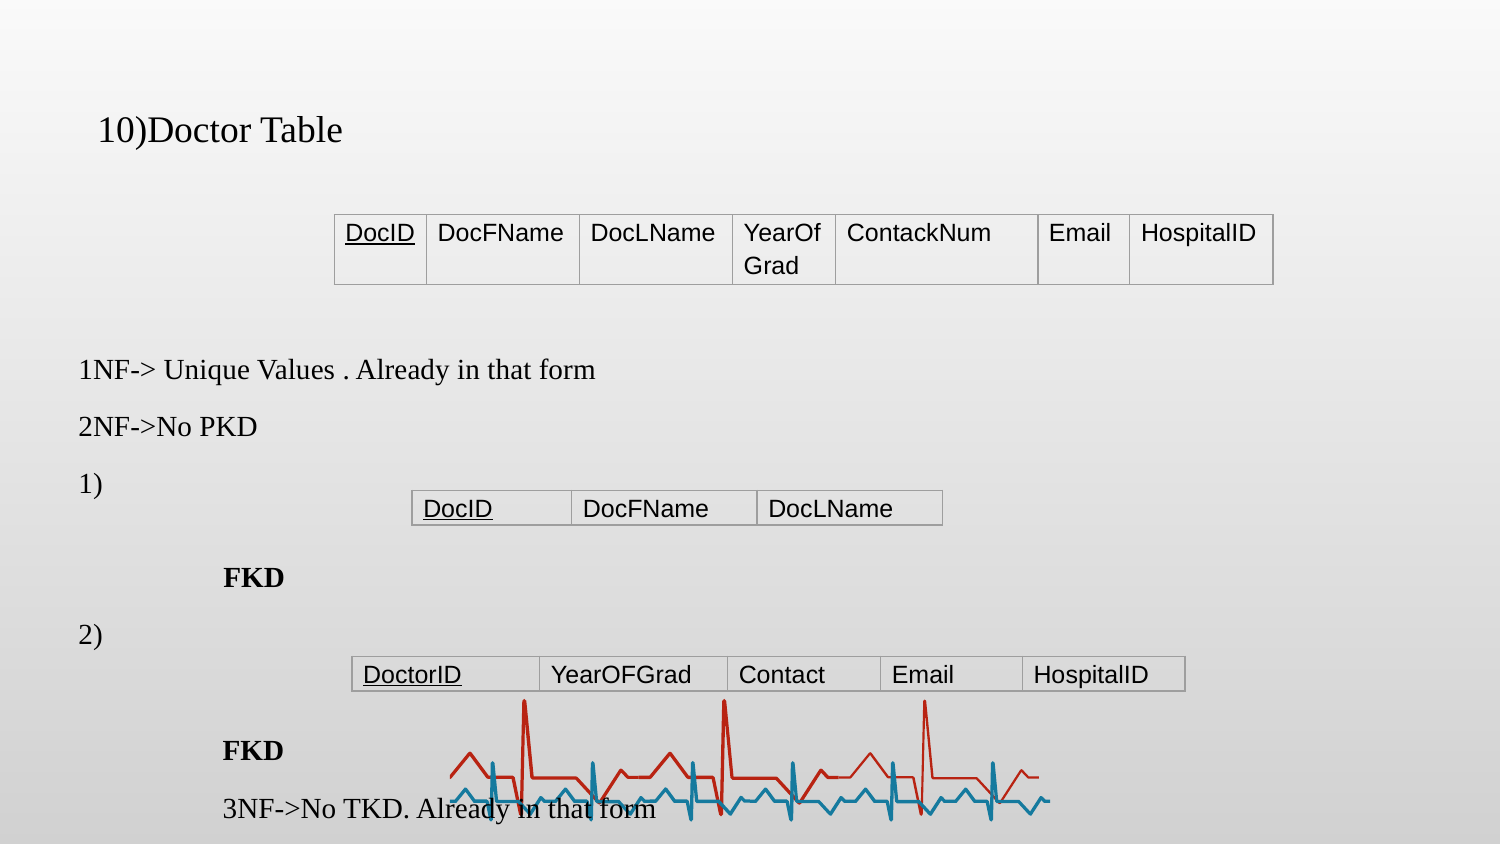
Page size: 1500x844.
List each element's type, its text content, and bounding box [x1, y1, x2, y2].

text_box FKD 3NF->No TKD. Already in that form [207, 718, 958, 832]
table_header HospitalID [1023, 657, 1184, 690]
table_header DocID [413, 491, 571, 524]
table_header DocID [335, 215, 426, 284]
table_header ContackNum [836, 215, 1037, 284]
table_header DocLName [758, 491, 942, 524]
table_header Contact [728, 657, 880, 690]
table_header YearOfGrad [733, 215, 835, 284]
text_box FKD 2) [63, 544, 814, 658]
table_header DocFName [427, 215, 579, 284]
table_header DocLName [580, 215, 732, 284]
table_header YearOFGrad [540, 657, 727, 690]
table_header Email [881, 657, 1022, 690]
table_header DocFName [572, 491, 756, 524]
table_header DoctorID [353, 657, 539, 690]
table_header HospitalID [1130, 215, 1272, 284]
text_box 1NF-> Unique Values . Already in that form 2NF->No PKD 1) [63, 337, 814, 507]
text_box 10)Doctor Table [82, 90, 359, 158]
table_header Email [1039, 215, 1129, 284]
